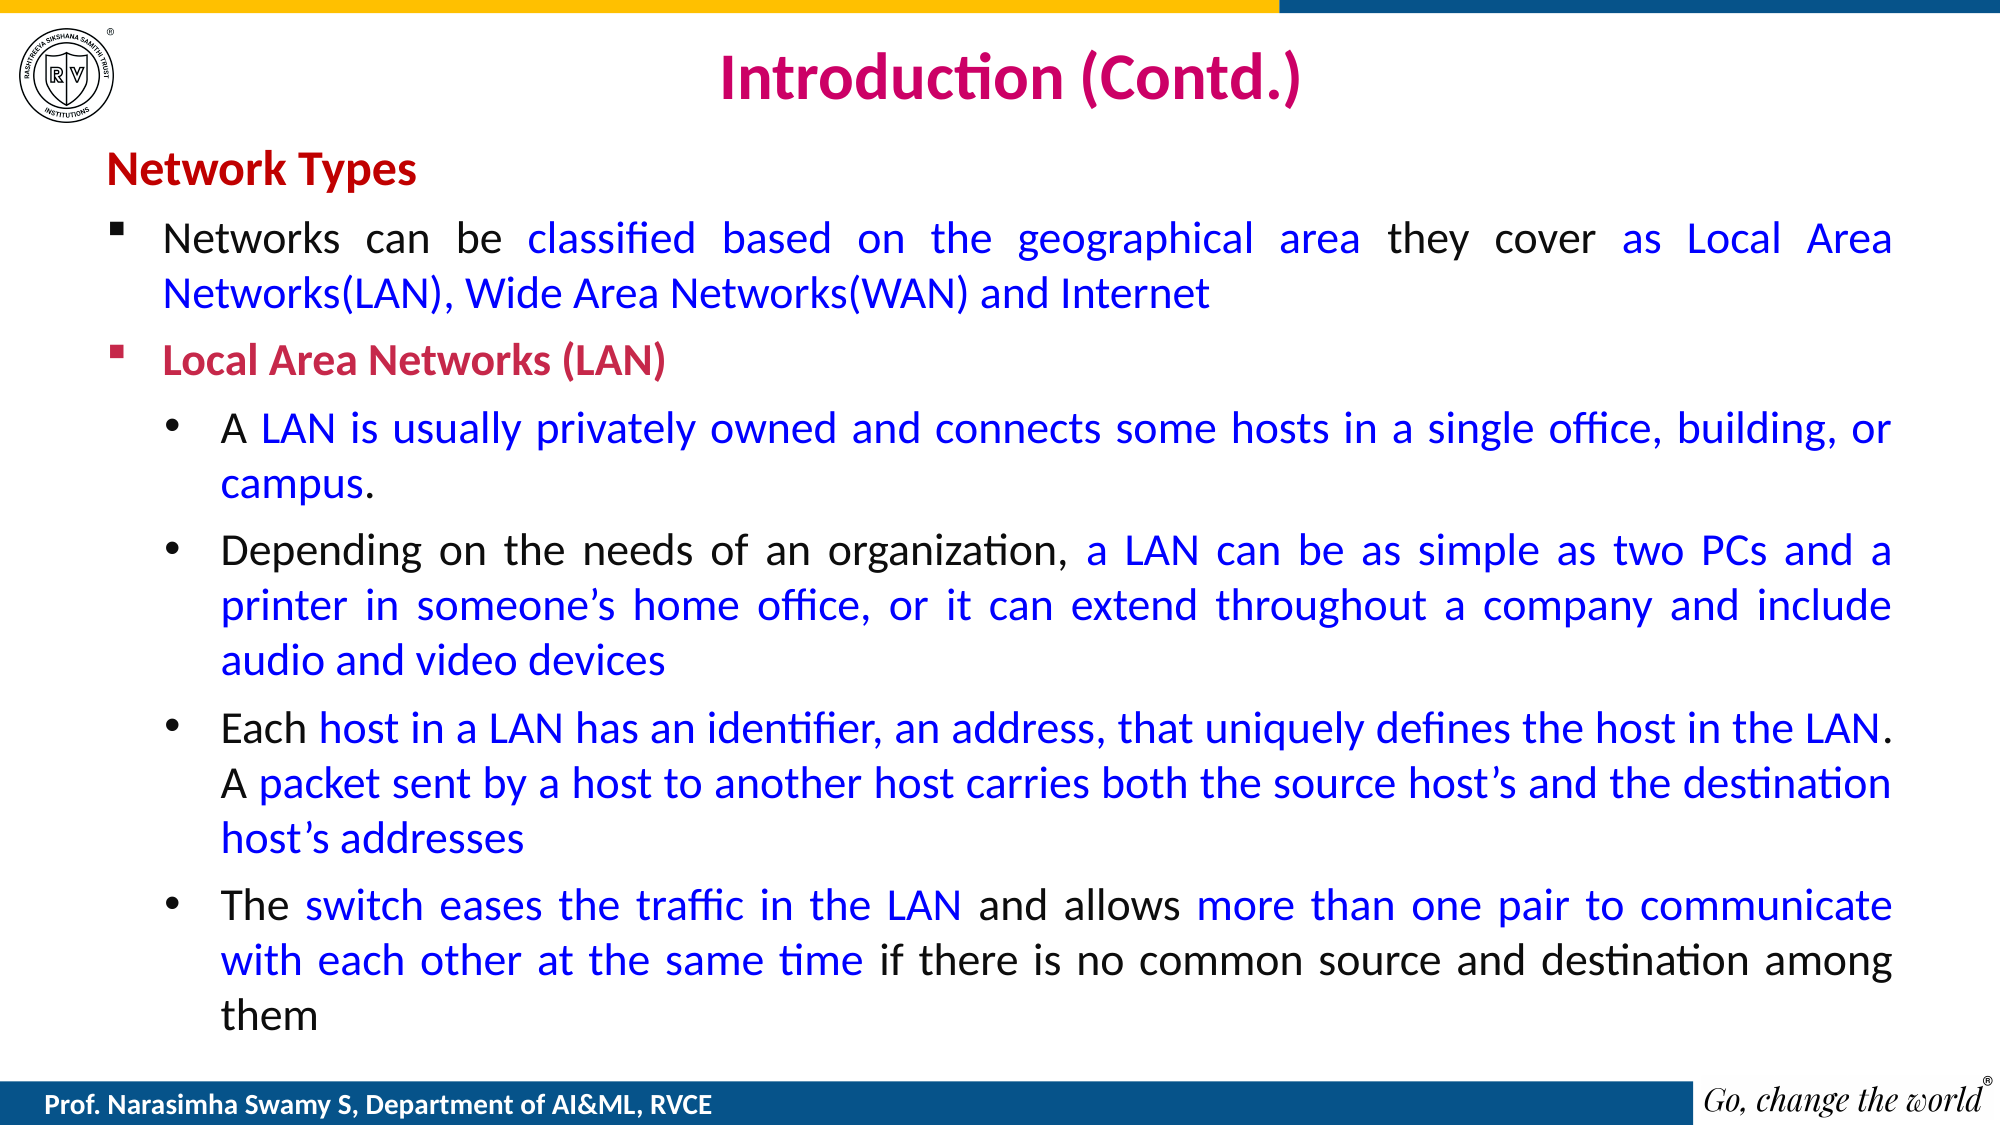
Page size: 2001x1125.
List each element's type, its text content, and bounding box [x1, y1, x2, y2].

picture [19, 28, 114, 123]
picture [1701, 1075, 1994, 1120]
text_box Network Types Networks can be classified based on the geographical area they cover as Local Area Networks(LAN), Wide Area Networks(WAN) and Internet Local Area Networks (LAN) A LAN is usually privately owned and connects some hosts in a single office, building, or campus. Depending on the needs of an organization, a LAN can be as simple as two PCs and a printer in someone’s home office, or it can extend throughout a company and include audio and video devices Each host in a LAN has an identifier, an address, that uniquely defines the host in the LAN. A packet sent by a host to another host carries both the source host’s and the destination host’s addresses The switch eases the traffic in the LAN and allows more than one pair to communicate with each other at the same time if there is no common source and destination among them [91, 127, 1909, 1048]
title Introduction (Contd.) [137, 27, 1887, 127]
